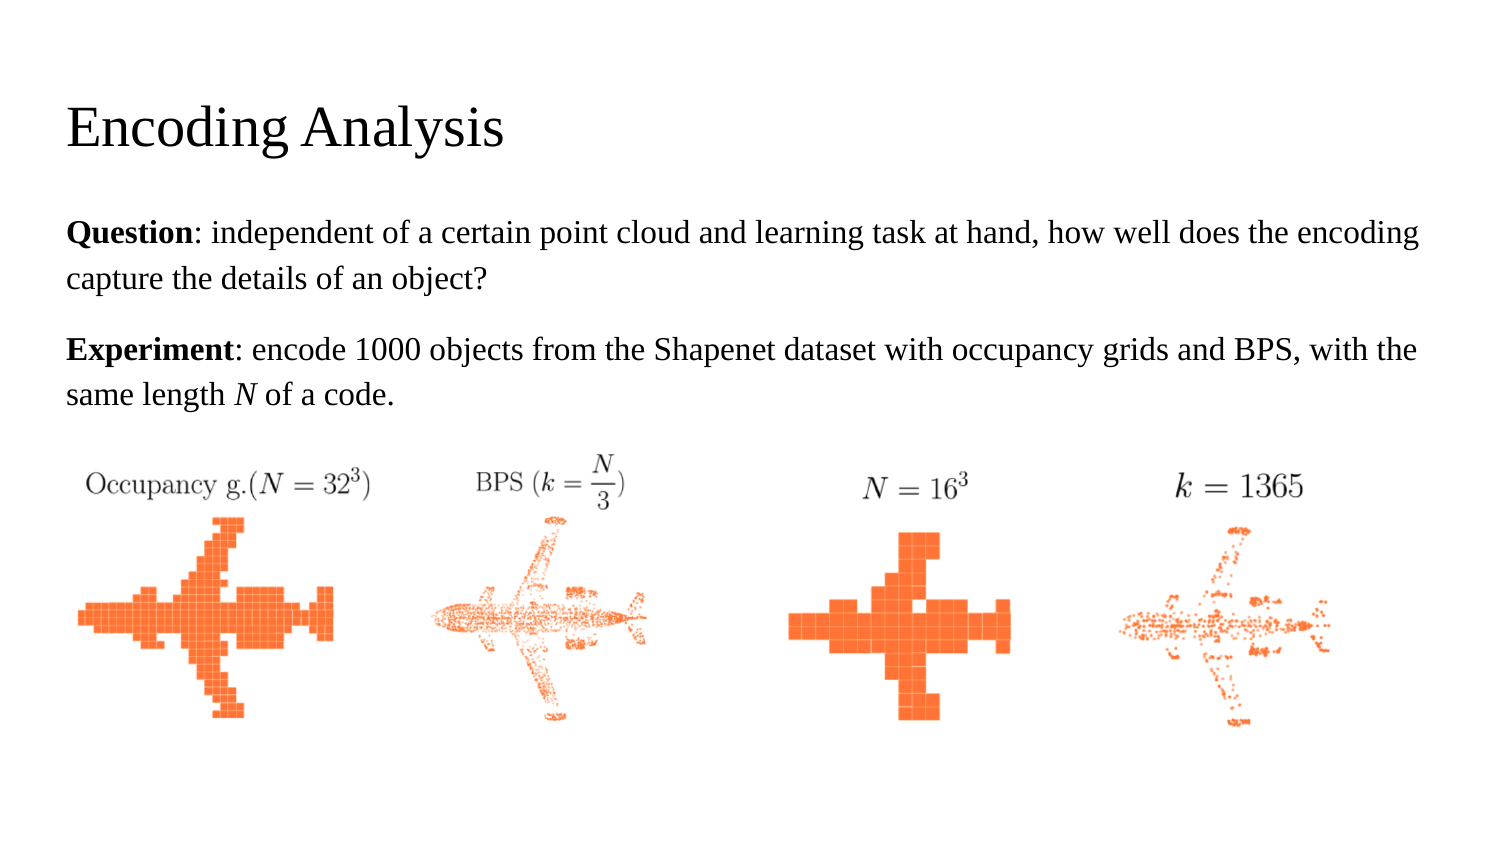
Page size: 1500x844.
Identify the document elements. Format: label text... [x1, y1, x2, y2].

picture [50, 421, 720, 745]
list Experiment: encode 1000 objects from the Shapenet dataset with occupancy grids and BPS, with the same length N of a code. [51, 305, 1449, 409]
title Encoding Analysis [51, 72, 1449, 167]
list Question: independent of a certain point cloud and learning task at hand, how well does the encoding capture the details of an object? [51, 189, 1449, 293]
picture [749, 431, 1402, 755]
